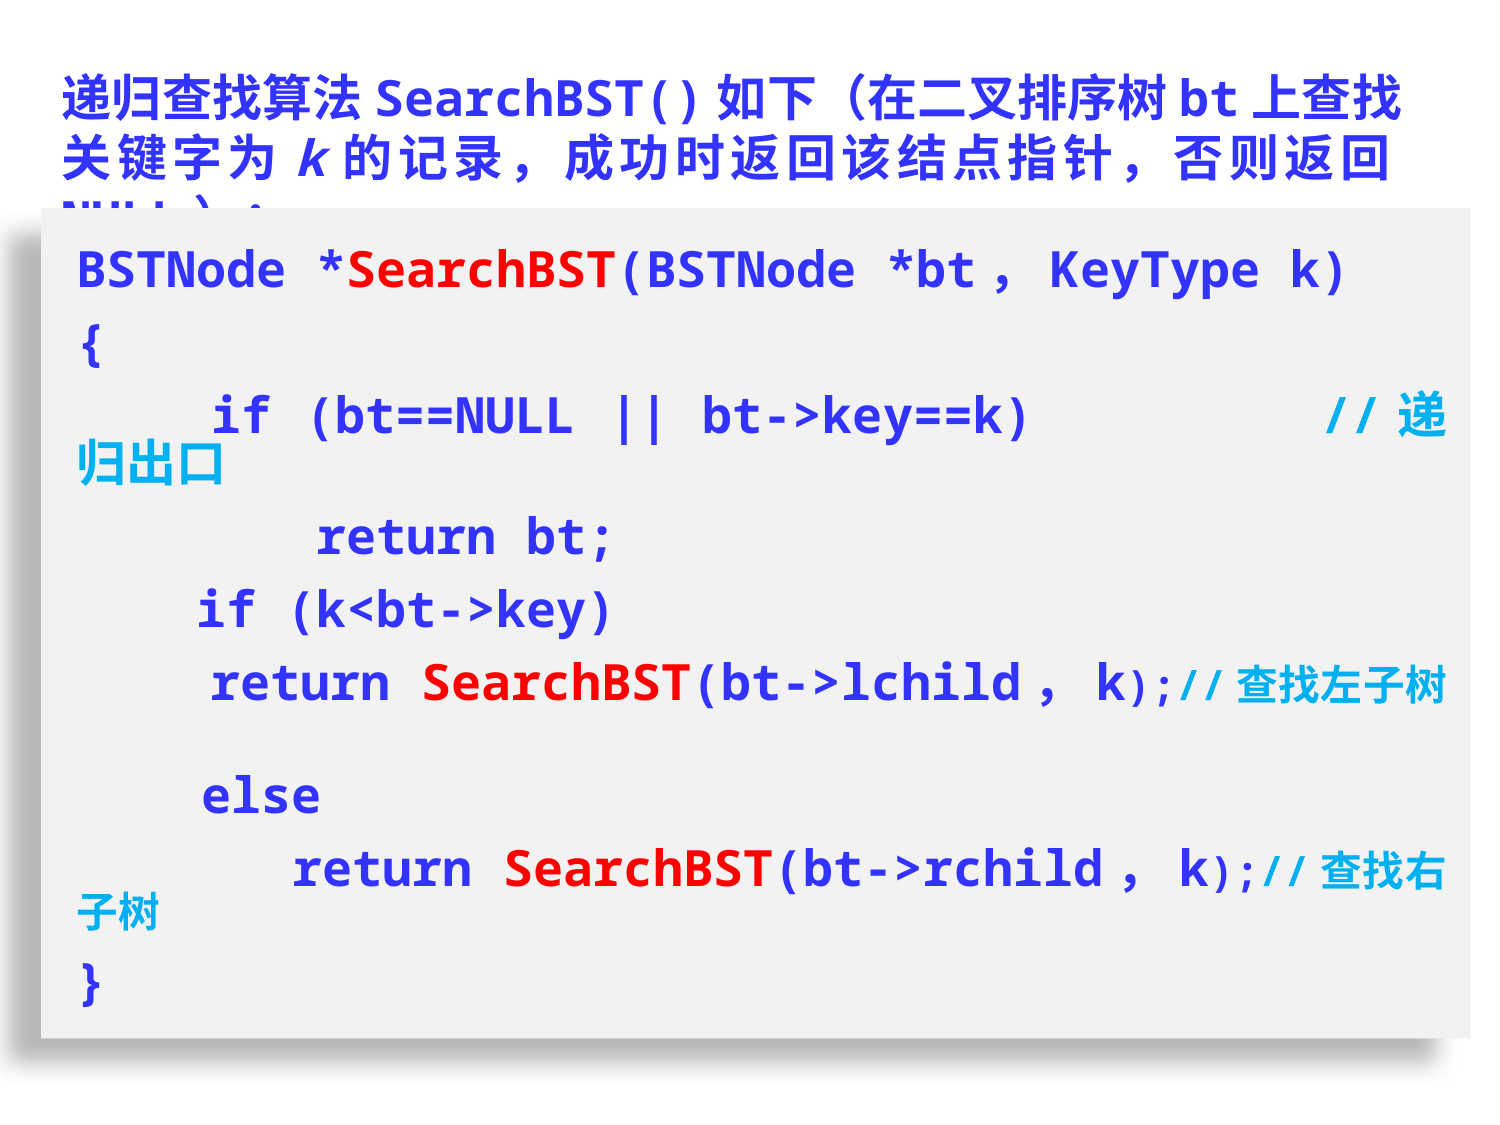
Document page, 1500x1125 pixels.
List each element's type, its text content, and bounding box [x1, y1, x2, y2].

text_box 递归查找算法SearchBST()如下（在二叉排序树bt上查找关键字为k的记录，成功时返回该结点指针，否则返回NULL）： [46, 58, 1417, 207]
text_box BSTNode *SearchBST(BSTNode *bt，KeyType k) { if (bt==NULL || bt->key==k) //递归出口 return bt; if (k<bt->key) return SearchBST(bt->lchild，k);//查找左子树 else return SearchBST(bt->rchild，k);//查找右子树 } [40, 207, 1471, 1039]
